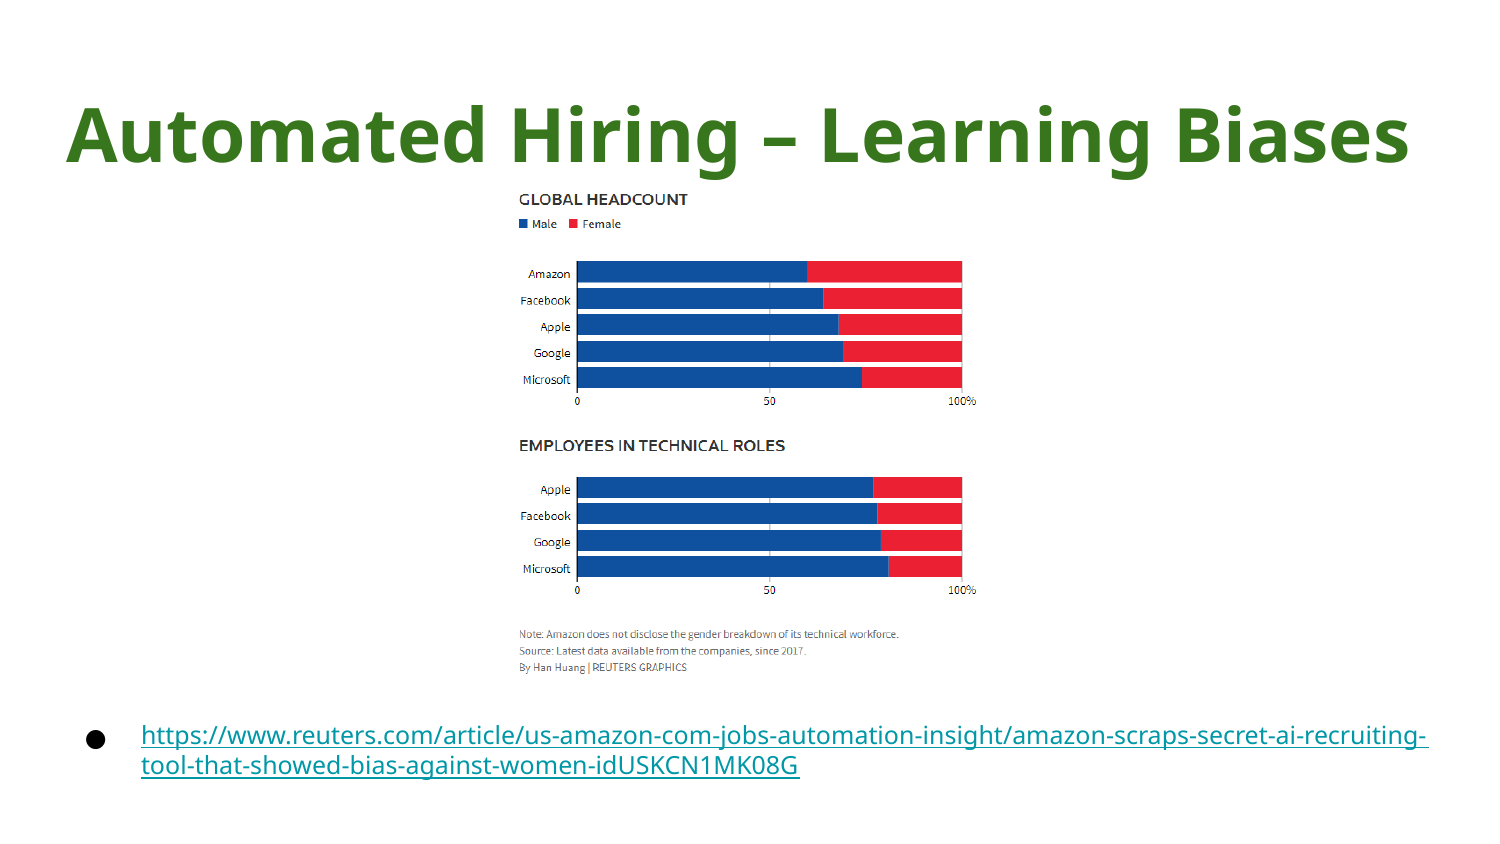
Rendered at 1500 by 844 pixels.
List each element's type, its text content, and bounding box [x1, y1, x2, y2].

picture [512, 188, 988, 685]
title Automated Hiring – Learning Biases [51, 72, 1449, 167]
list https://www.reuters.com/article/us-amazon-com-jobs-automation-insight/amazon-scraps-secret-ai-recruiting-tool-that-showed-bias-against-women-idUSKCN1MK08G [51, 189, 1449, 750]
